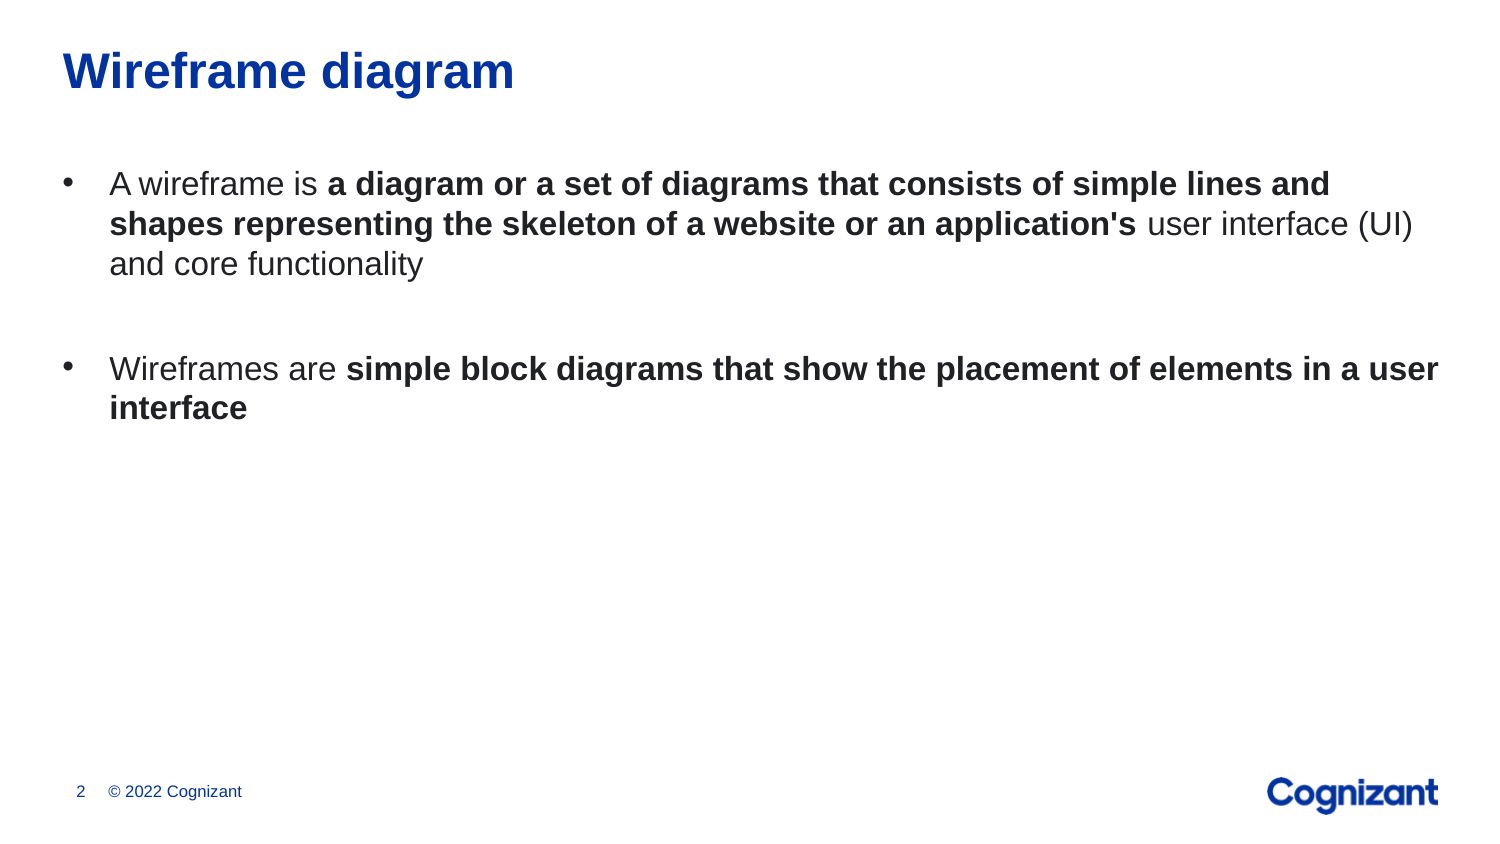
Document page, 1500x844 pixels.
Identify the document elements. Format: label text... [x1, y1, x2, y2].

footer © 2022 Cognizant [108, 770, 859, 801]
title Wireframe diagram [63, 45, 1444, 147]
list A wireframe is a diagram or a set of diagrams that consists of simple lines and shapes representing the skeleton of a website or an application's user interface (UI) and core functionality Wireframes are simple block diagrams that show the placement of elements in a user interface [62, 162, 1444, 734]
text_box 2 [62, 781, 100, 802]
picture [1267, 777, 1438, 815]
